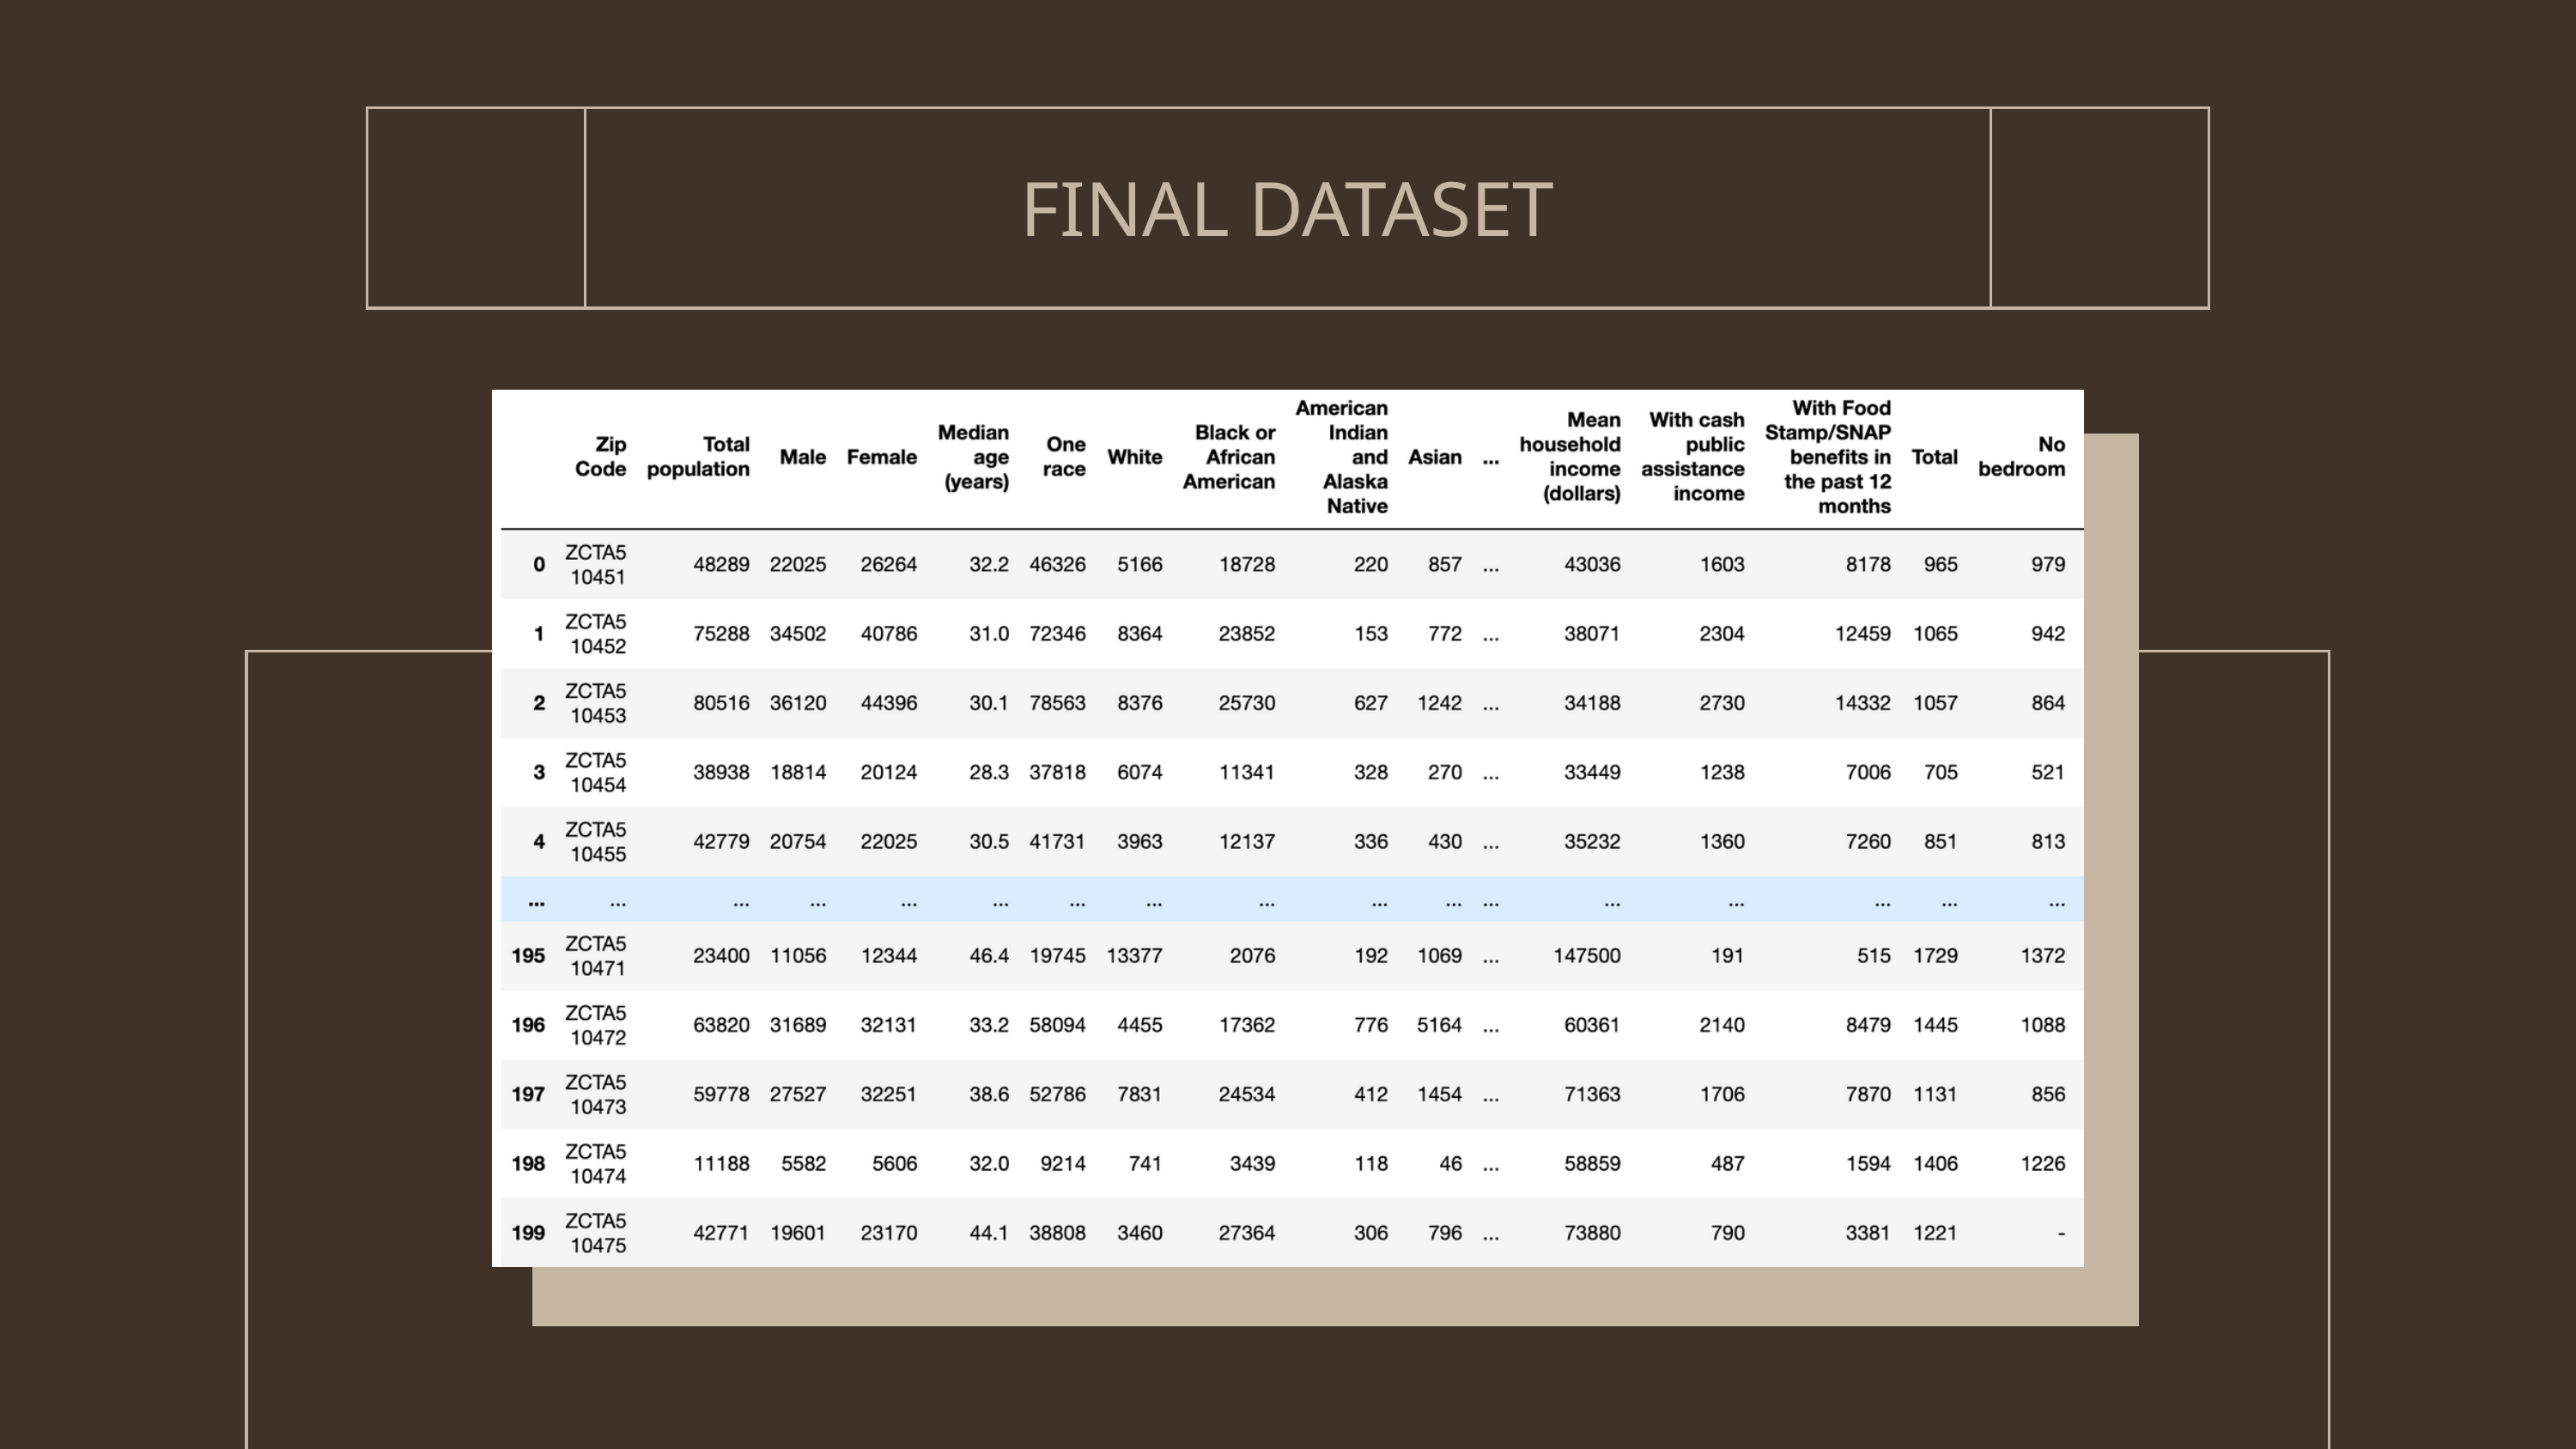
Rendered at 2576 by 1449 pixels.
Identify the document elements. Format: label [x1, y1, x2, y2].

text_box [492, 390, 2084, 648]
text_box [367, 107, 586, 309]
text_box [586, 107, 1989, 309]
text_box [246, 651, 2330, 1449]
text_box [1990, 107, 2209, 309]
text_box [533, 434, 2138, 648]
